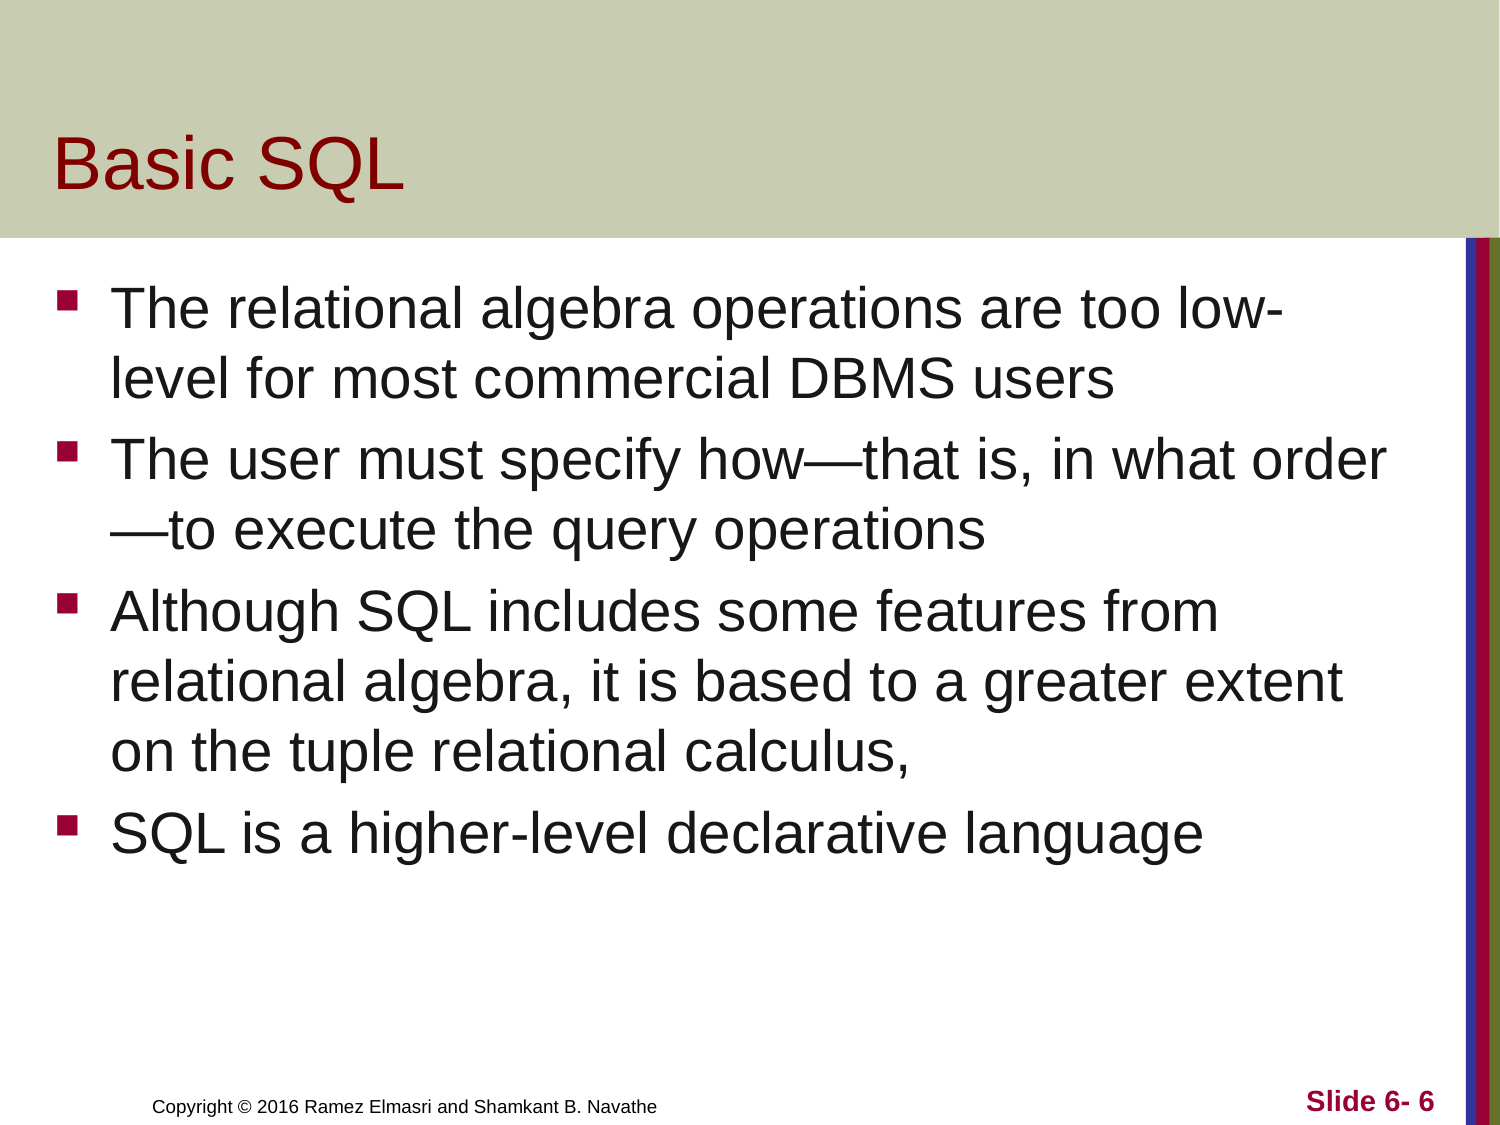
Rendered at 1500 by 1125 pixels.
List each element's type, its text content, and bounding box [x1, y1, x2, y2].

title Basic SQL [37, 49, 1317, 213]
list The relational algebra operations are too low-level for most commercial DBMS users The user must specify how—that is, in what order—to execute the query operations Although SQL includes some features from relational algebra, it is based to a greater extent on the tuple relational calculus, SQL is a higher-level declarative language [39, 262, 1400, 1013]
slide_number Slide 6- 6 [1137, 1049, 1451, 1125]
